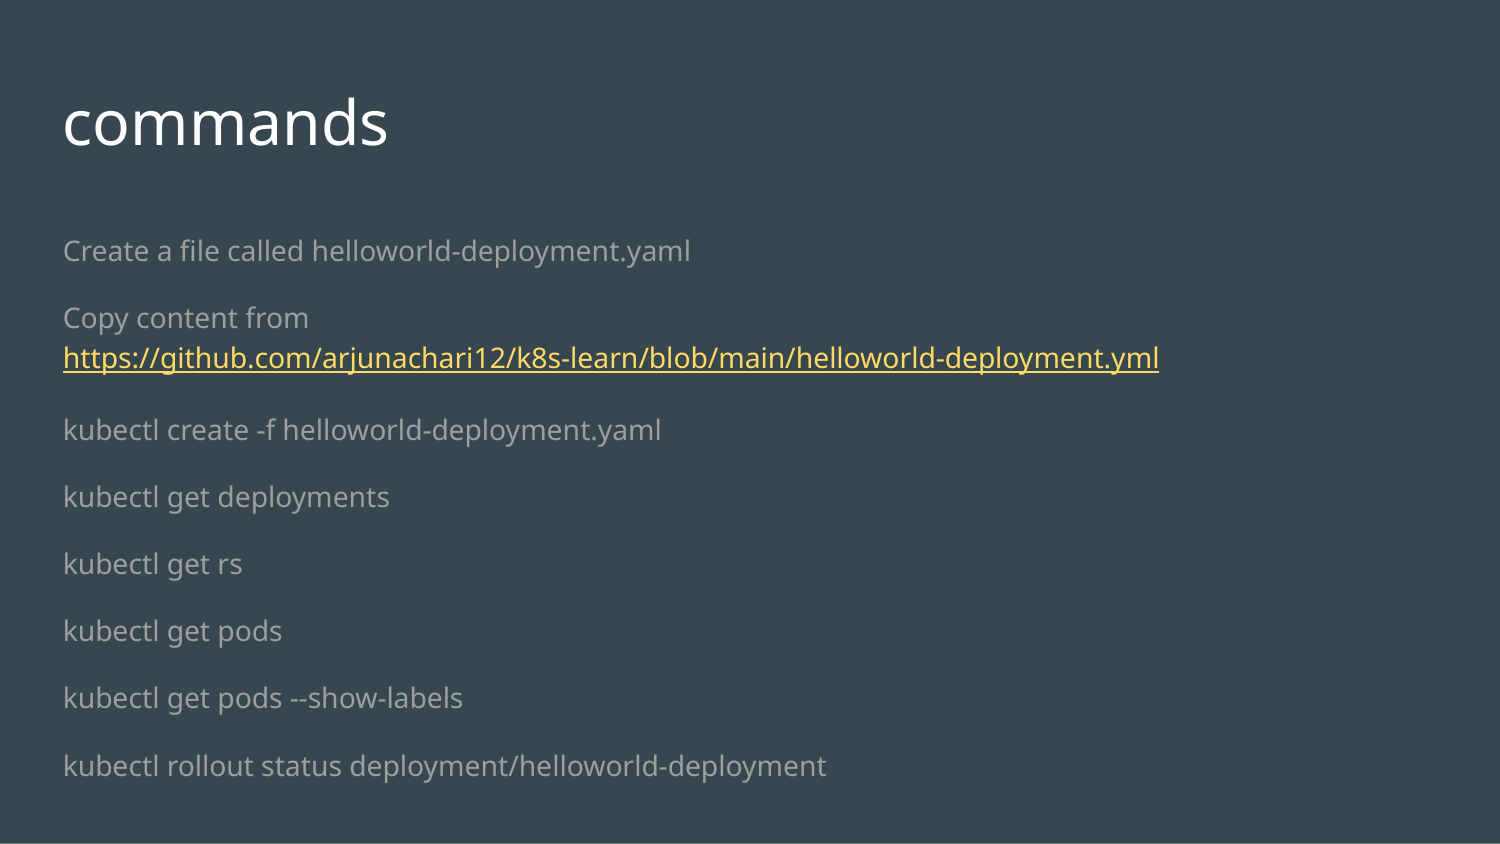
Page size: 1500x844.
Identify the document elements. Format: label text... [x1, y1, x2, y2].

title commands [47, 66, 1420, 173]
list Create a file called helloworld-deployment.yaml Copy content from https://github.com/arjunachari12/k8s-learn/blob/main/helloworld-deployment.yml kubectl create -f helloworld-deployment.yaml kubectl get deployments kubectl get rs kubectl get pods kubectl get pods --show-labels kubectl rollout status deployment/helloworld-deployment [47, 213, 1420, 799]
